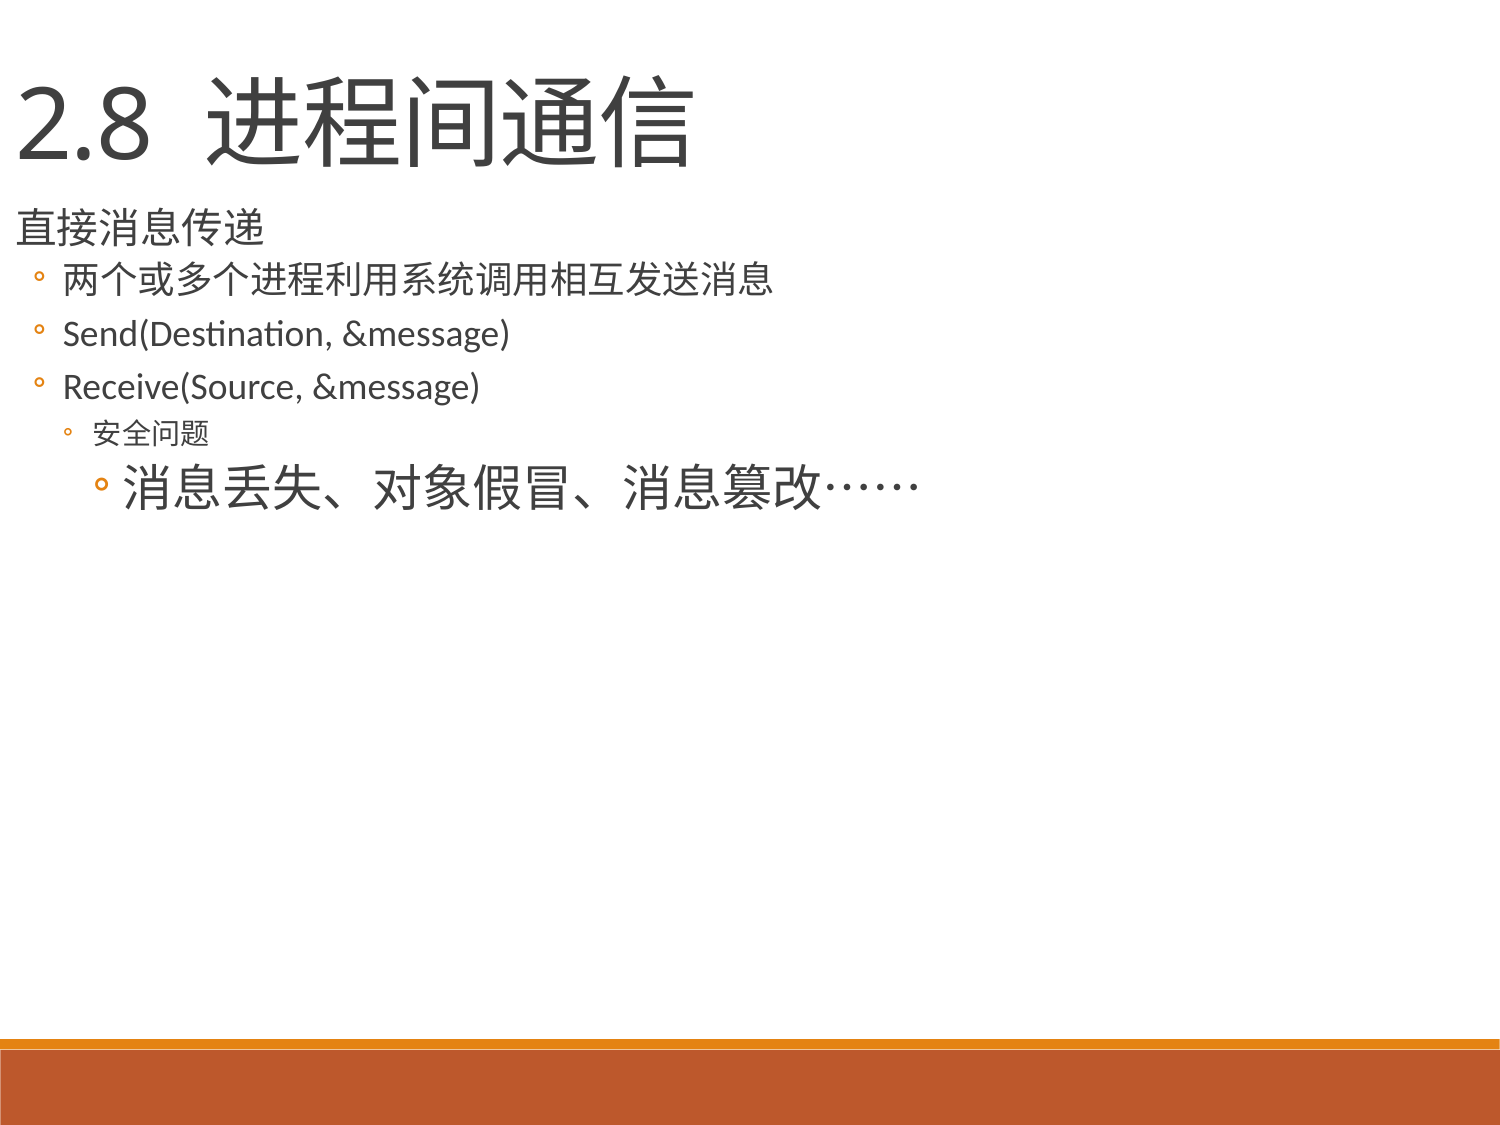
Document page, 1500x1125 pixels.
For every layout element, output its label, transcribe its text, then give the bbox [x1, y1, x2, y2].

title 2.8 进程间通信 [0, 0, 1500, 188]
list 直接消息传递 两个或多个进程利用系统调用相互发送消息 Send(Destination, &message) Receive(Source, &message) 安全问题 消息丢失、对象假冒、消息篡改…… [0, 200, 1500, 1075]
